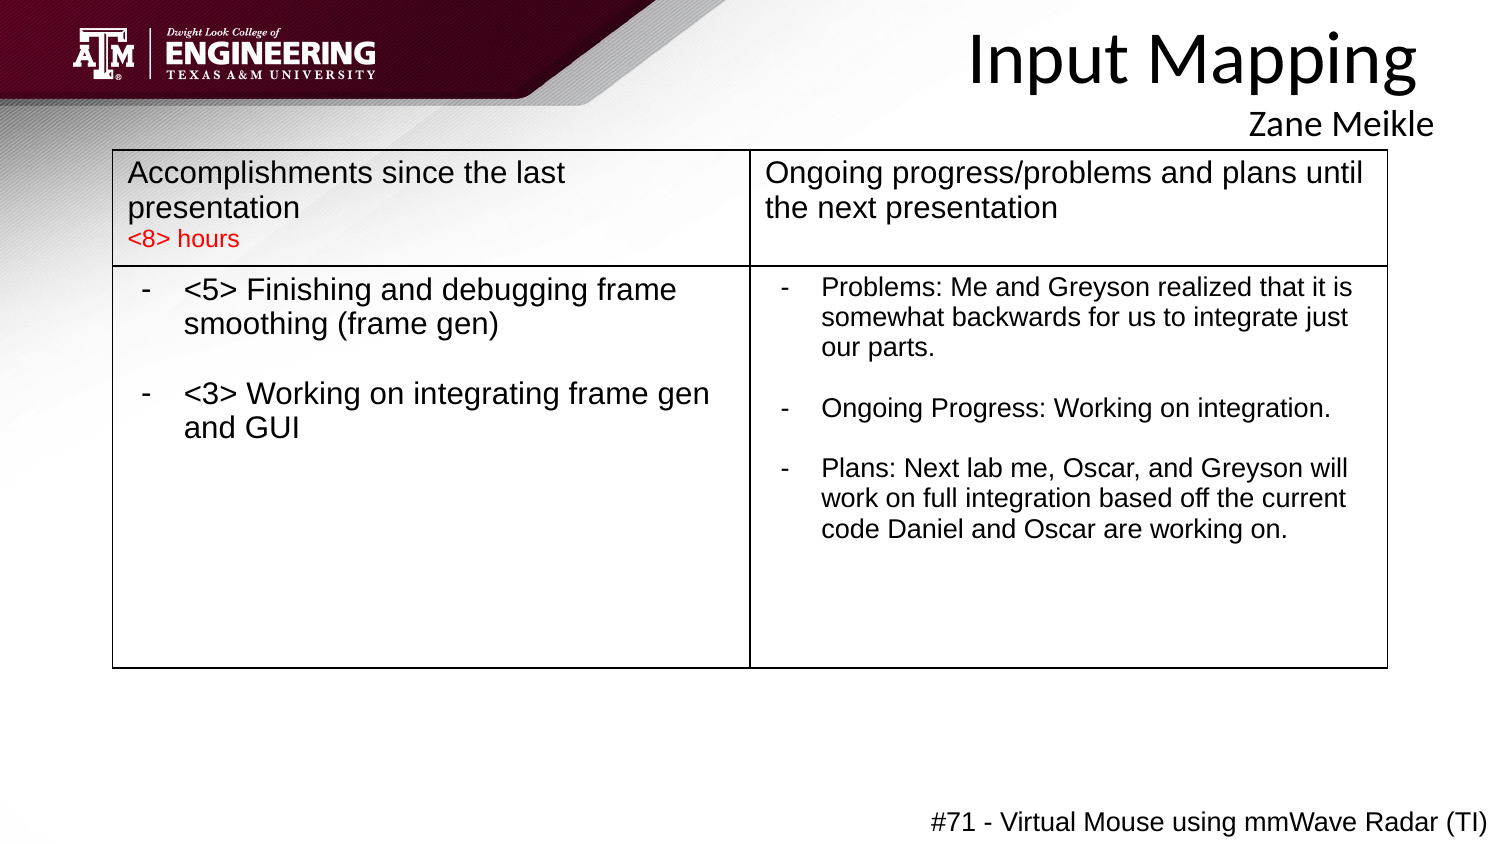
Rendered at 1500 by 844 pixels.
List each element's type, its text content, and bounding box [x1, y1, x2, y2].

text_box Input Mapping Zane Meikle [362, 1, 1450, 152]
text_box #71 - Virtual Mouse using mmWave Radar (TI) [916, 788, 1500, 844]
table_header Ongoing progress/problems and plans until the next presentation [751, 151, 1387, 265]
table_header Accomplishments since the last presentation <8> hours [113, 151, 749, 265]
table_cell <5> Finishing and debugging frame smoothing (frame gen) <3> Working on integrating frame gen and GUI [113, 267, 749, 667]
table_cell Problems: Me and Greyson realized that it is somewhat backwards for us to integrate just our parts. Ongoing Progress: Working on integration. Plans: Next lab me, Oscar, and Greyson will work on full integration based off the current code Daniel and Oscar are working on. [751, 267, 1387, 667]
picture [0, 0, 1500, 844]
